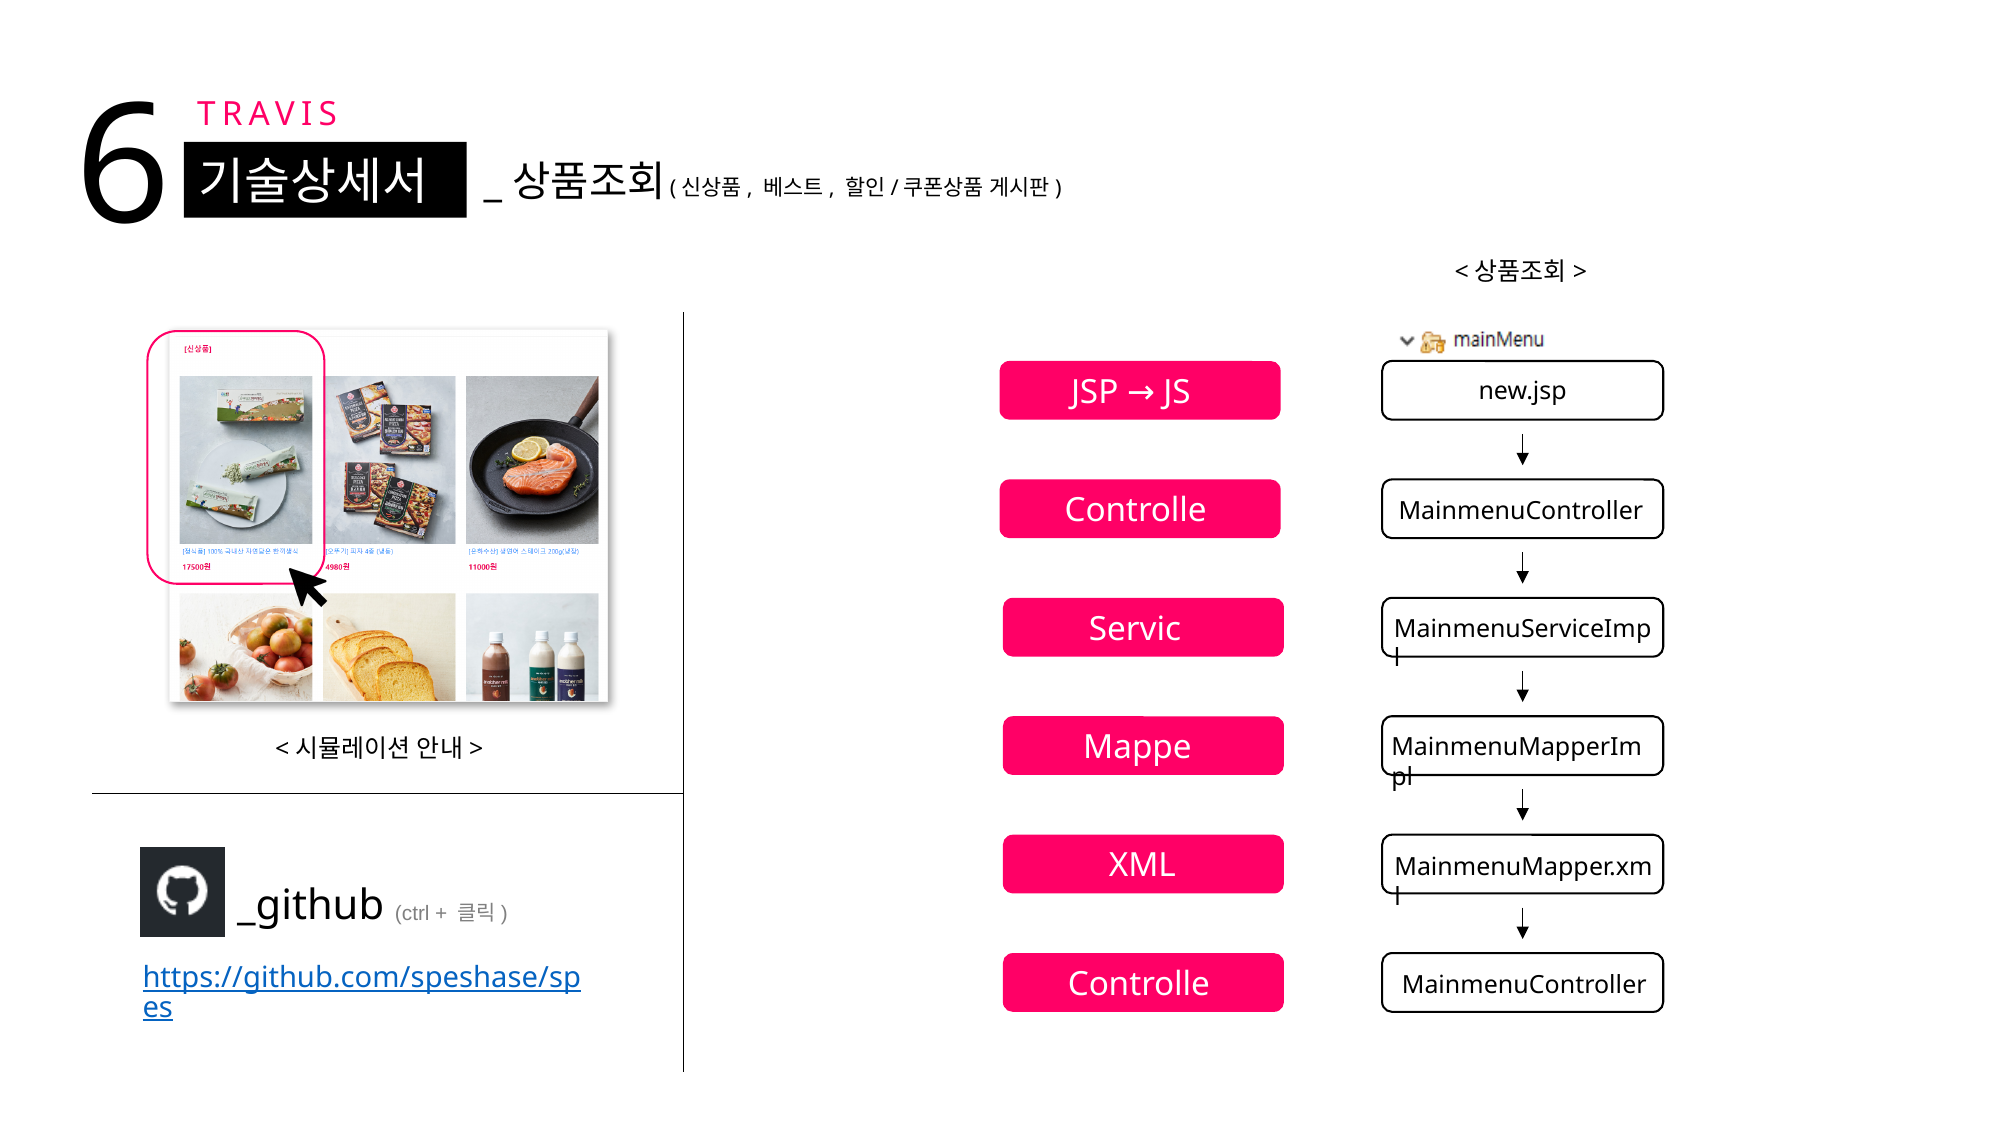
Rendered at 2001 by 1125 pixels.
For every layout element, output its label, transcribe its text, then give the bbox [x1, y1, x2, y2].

text_box <시뮬레이션 안내> [260, 725, 499, 771]
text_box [1379, 834, 1672, 894]
text_box 기술상세서 [183, 141, 465, 217]
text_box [999, 479, 1281, 539]
text_box <상품조회> [1439, 248, 1602, 294]
text_box _상품조회 [468, 147, 681, 213]
picture [140, 847, 225, 937]
picture [168, 329, 608, 702]
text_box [1002, 953, 1284, 1012]
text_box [1382, 479, 1664, 539]
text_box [1002, 597, 1284, 657]
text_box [1382, 360, 1664, 420]
text_box [183, 141, 468, 219]
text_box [1376, 716, 1669, 775]
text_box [1002, 834, 1284, 894]
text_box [999, 360, 1281, 420]
text_box https://github.com/speshase/spes [127, 951, 606, 1006]
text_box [1002, 716, 1284, 775]
text_box _github [225, 870, 399, 936]
text_box 6 [60, 48, 183, 264]
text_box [1379, 597, 1672, 657]
text_box [146, 331, 168, 584]
picture [1391, 327, 1551, 355]
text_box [1382, 953, 1664, 1012]
text_box TRAVIS [183, 84, 371, 140]
text_box (신상품, 베스트, 할인/쿠폰상품 게시판) [655, 166, 1077, 208]
text_box (ctrl + 클릭) [379, 892, 523, 933]
